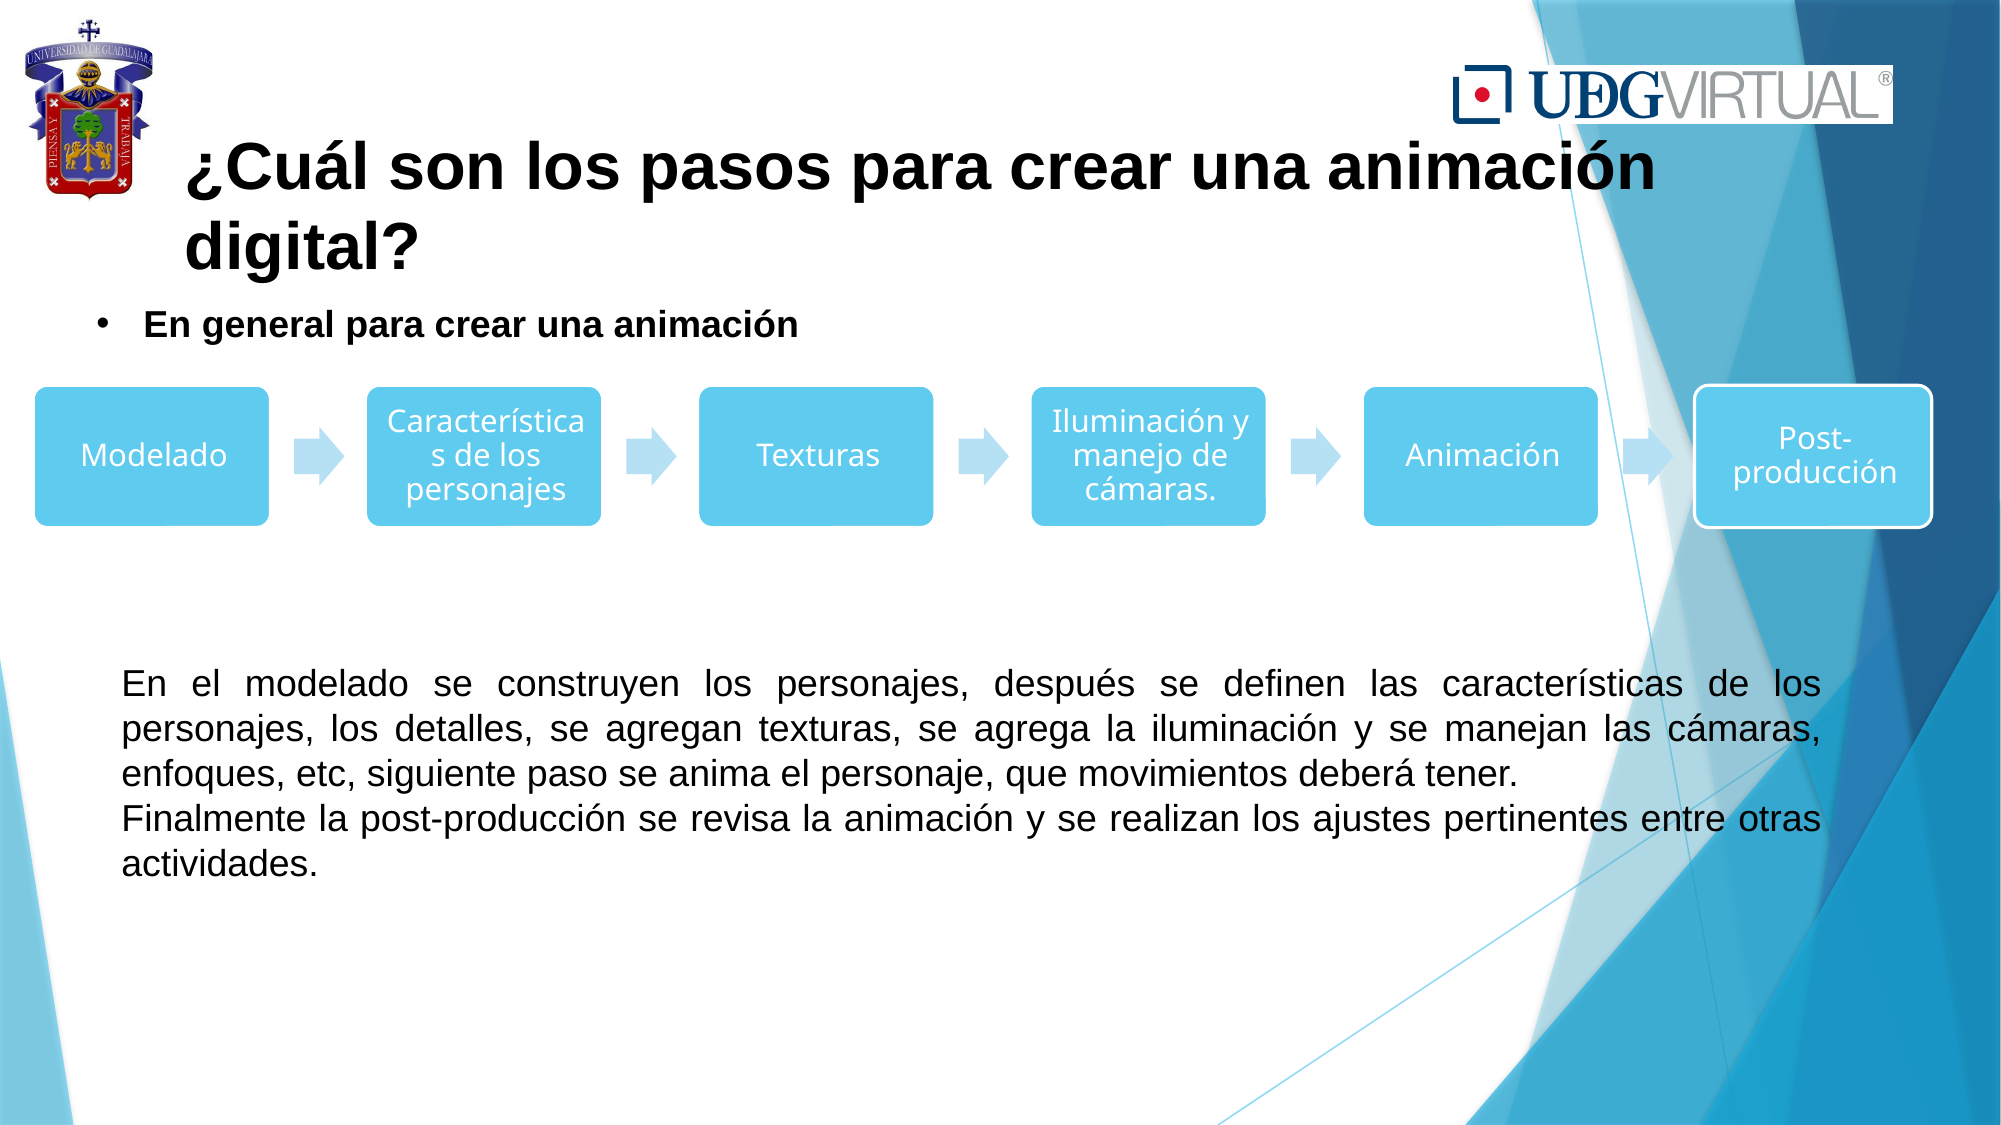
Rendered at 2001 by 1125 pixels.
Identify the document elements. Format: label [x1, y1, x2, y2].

picture [20, 14, 159, 205]
picture [1453, 65, 1894, 125]
text_box [32, 0, 1933, 961]
